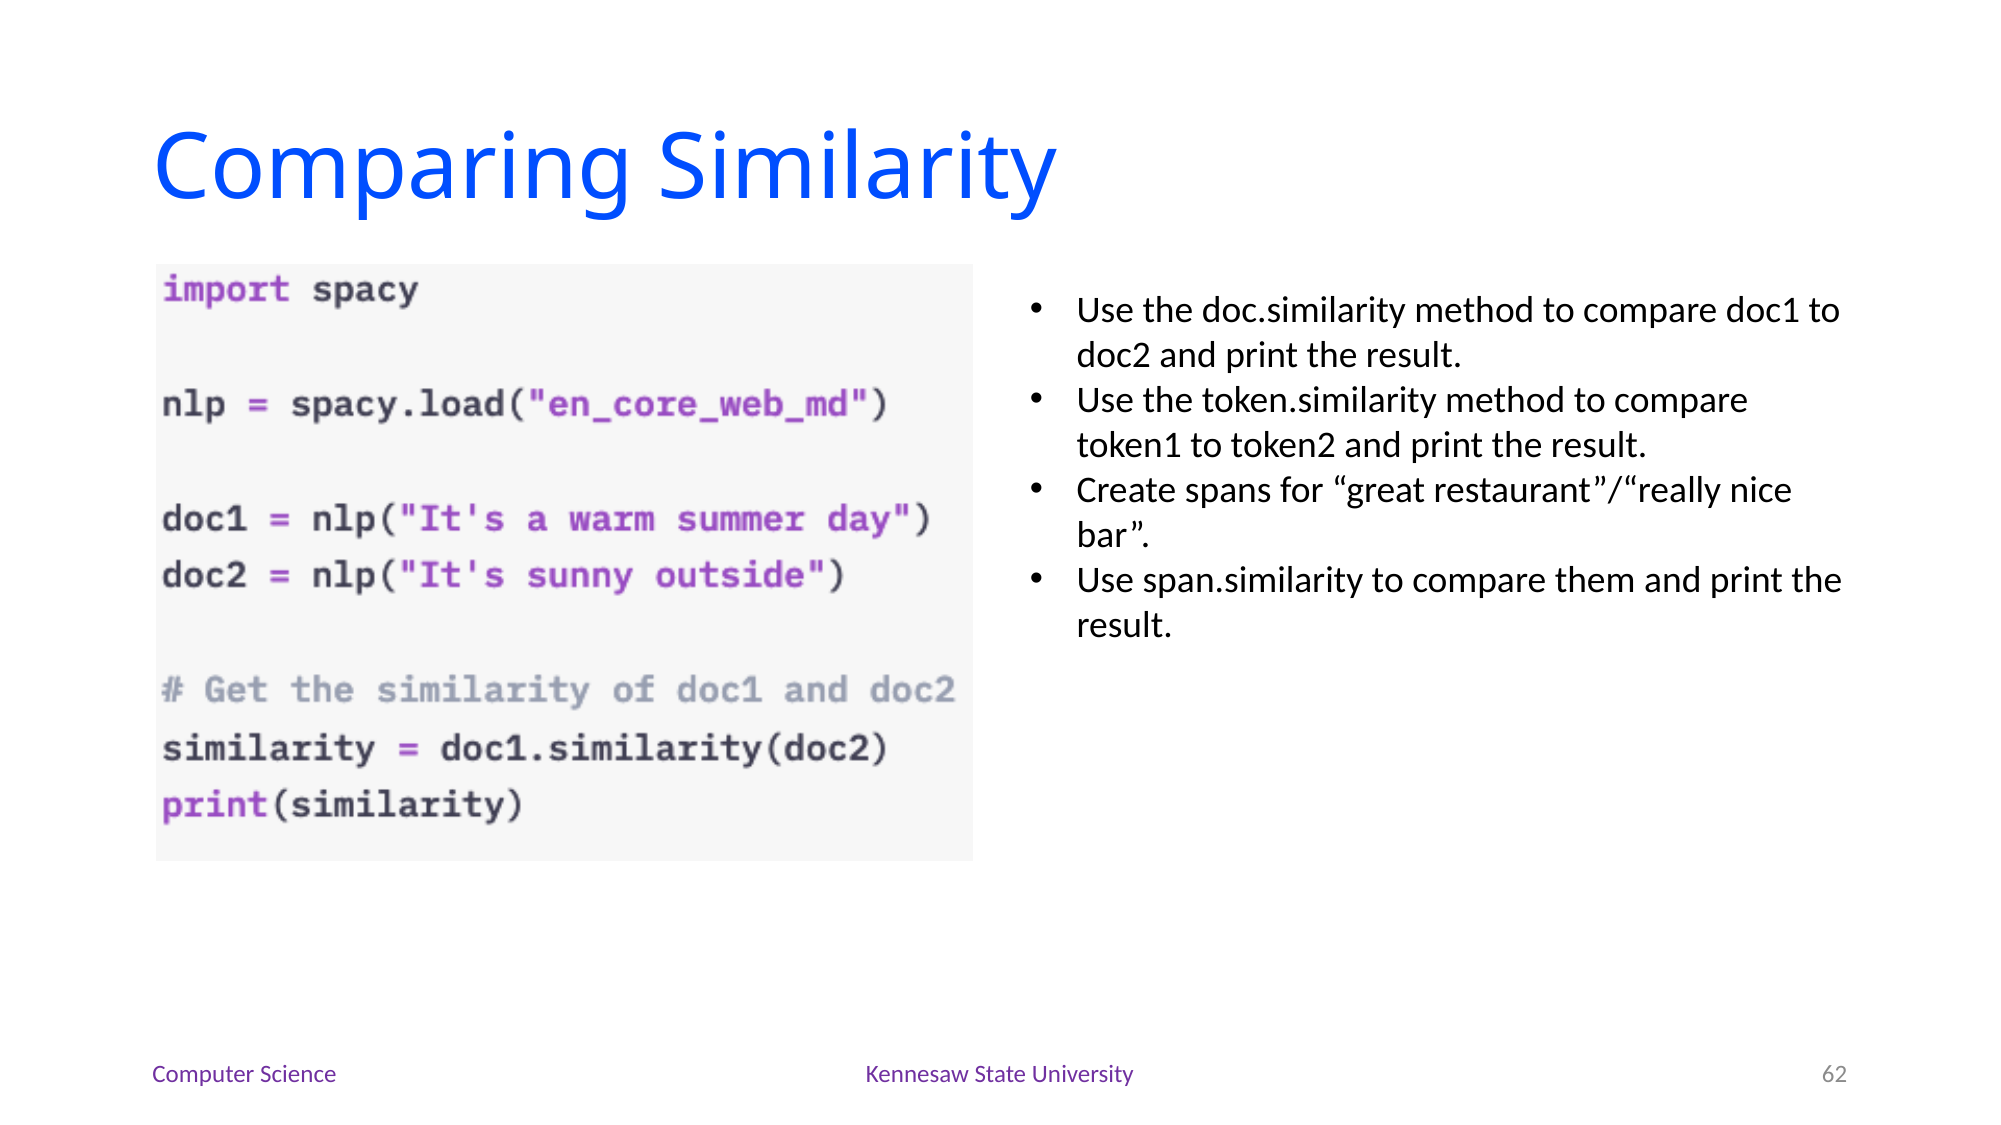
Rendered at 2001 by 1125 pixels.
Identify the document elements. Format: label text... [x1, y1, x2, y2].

footer Kennesaw State University [662, 1042, 1338, 1103]
text_box Use the doc.similarity method to compare doc1 to doc2 and print the result. Use the token.similarity method to compare token1 to token2 and print the result. Create spans for “great restaurant”/“really nice bar”. Use span.similarity to compare them and print the result. [1014, 277, 1863, 697]
slide_number 62 [1412, 1042, 1863, 1103]
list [155, 264, 973, 861]
slide_number Computer Science [137, 1042, 588, 1103]
title Comparing Similarity [137, 59, 1863, 278]
